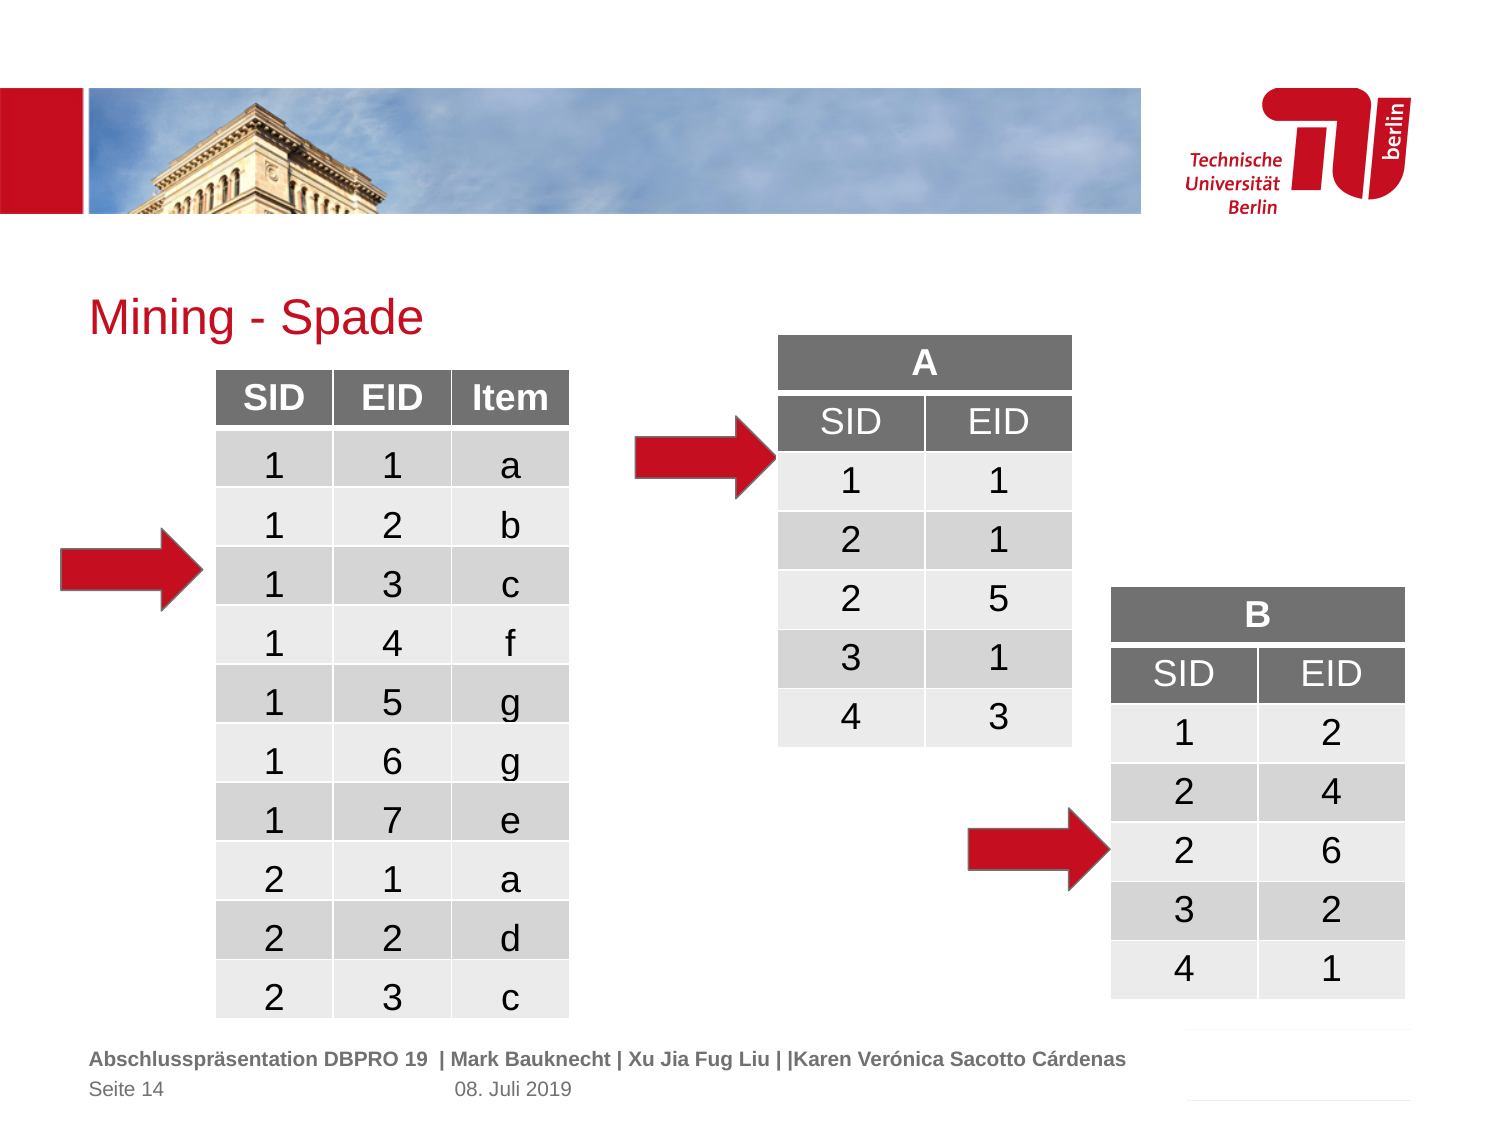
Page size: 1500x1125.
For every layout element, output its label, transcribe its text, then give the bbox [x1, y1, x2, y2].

table_cell 1 [926, 453, 1072, 510]
table_cell 1 [216, 606, 332, 663]
text_box [635, 416, 776, 499]
table_cell 1 [216, 783, 332, 840]
table_cell e [452, 783, 569, 840]
table_header Item [452, 370, 569, 425]
table_cell 3 [334, 547, 451, 604]
table_cell 2 [1111, 764, 1257, 821]
table_cell 5 [334, 665, 451, 722]
table_cell 1 [216, 665, 332, 722]
table_cell 7 [334, 783, 451, 840]
table_cell 2 [216, 960, 332, 1018]
table_cell 2 [778, 571, 924, 629]
table_cell 2 [334, 488, 451, 545]
table_cell 2 [778, 512, 924, 569]
text_box [61, 528, 203, 611]
table_header A [778, 335, 1072, 390]
table_cell 1 [334, 431, 451, 486]
table_cell d [452, 901, 569, 959]
table_cell 2 [334, 901, 451, 959]
table_cell 4 [1259, 764, 1405, 821]
table_cell 2 [1111, 823, 1257, 881]
table_cell 2 [1259, 705, 1405, 762]
table_cell c [452, 960, 569, 1018]
table_cell a [452, 431, 569, 486]
table_cell 3 [778, 630, 924, 688]
table_cell 1 [926, 512, 1072, 569]
table_cell 1 [926, 630, 1072, 688]
text_box [968, 807, 1111, 891]
title Mining - Spade [88, 285, 1411, 345]
footer Abschlusspräsentation DBPRO 19 | Mark Bauknecht | Xu Jia Fug Liu | |Karen Verónica Sacotto Cárdenas [88, 1045, 1176, 1071]
picture [1186, 88, 1411, 214]
table_cell c [452, 547, 569, 604]
table_header SID [216, 370, 332, 425]
table_cell EID [1259, 648, 1405, 703]
table_header B [1111, 587, 1405, 642]
table_header EID [334, 370, 451, 425]
table_cell 4 [1111, 941, 1257, 999]
table_cell 3 [1111, 882, 1257, 940]
table_cell SID [778, 396, 924, 451]
table_cell b [452, 488, 569, 545]
table_cell 1 [1111, 705, 1257, 762]
slide_number Seite 14 [88, 1075, 420, 1101]
table_cell 2 [216, 842, 332, 899]
table_cell f [452, 606, 569, 663]
table_cell 1 [334, 842, 451, 899]
table_cell 1 [1259, 941, 1405, 999]
table_cell 6 [334, 724, 451, 781]
table_cell 3 [926, 689, 1072, 747]
table_cell a [452, 842, 569, 899]
table_cell g [452, 724, 569, 781]
table_cell 2 [1259, 882, 1405, 940]
picture [0, 88, 1141, 214]
table_cell 3 [334, 960, 451, 1018]
table_cell 2 [216, 901, 332, 959]
table_cell 1 [778, 453, 924, 510]
table_cell 1 [216, 431, 332, 486]
table_cell 1 [216, 724, 332, 781]
table_cell EID [926, 396, 1072, 451]
table_cell 5 [926, 571, 1072, 629]
table_cell 1 [216, 547, 332, 604]
table_cell 6 [1259, 823, 1405, 881]
table_cell SID [1111, 648, 1257, 703]
table_cell 1 [216, 488, 332, 545]
table_cell g [452, 665, 569, 722]
table_cell 4 [778, 689, 924, 747]
table_cell 4 [334, 606, 451, 663]
